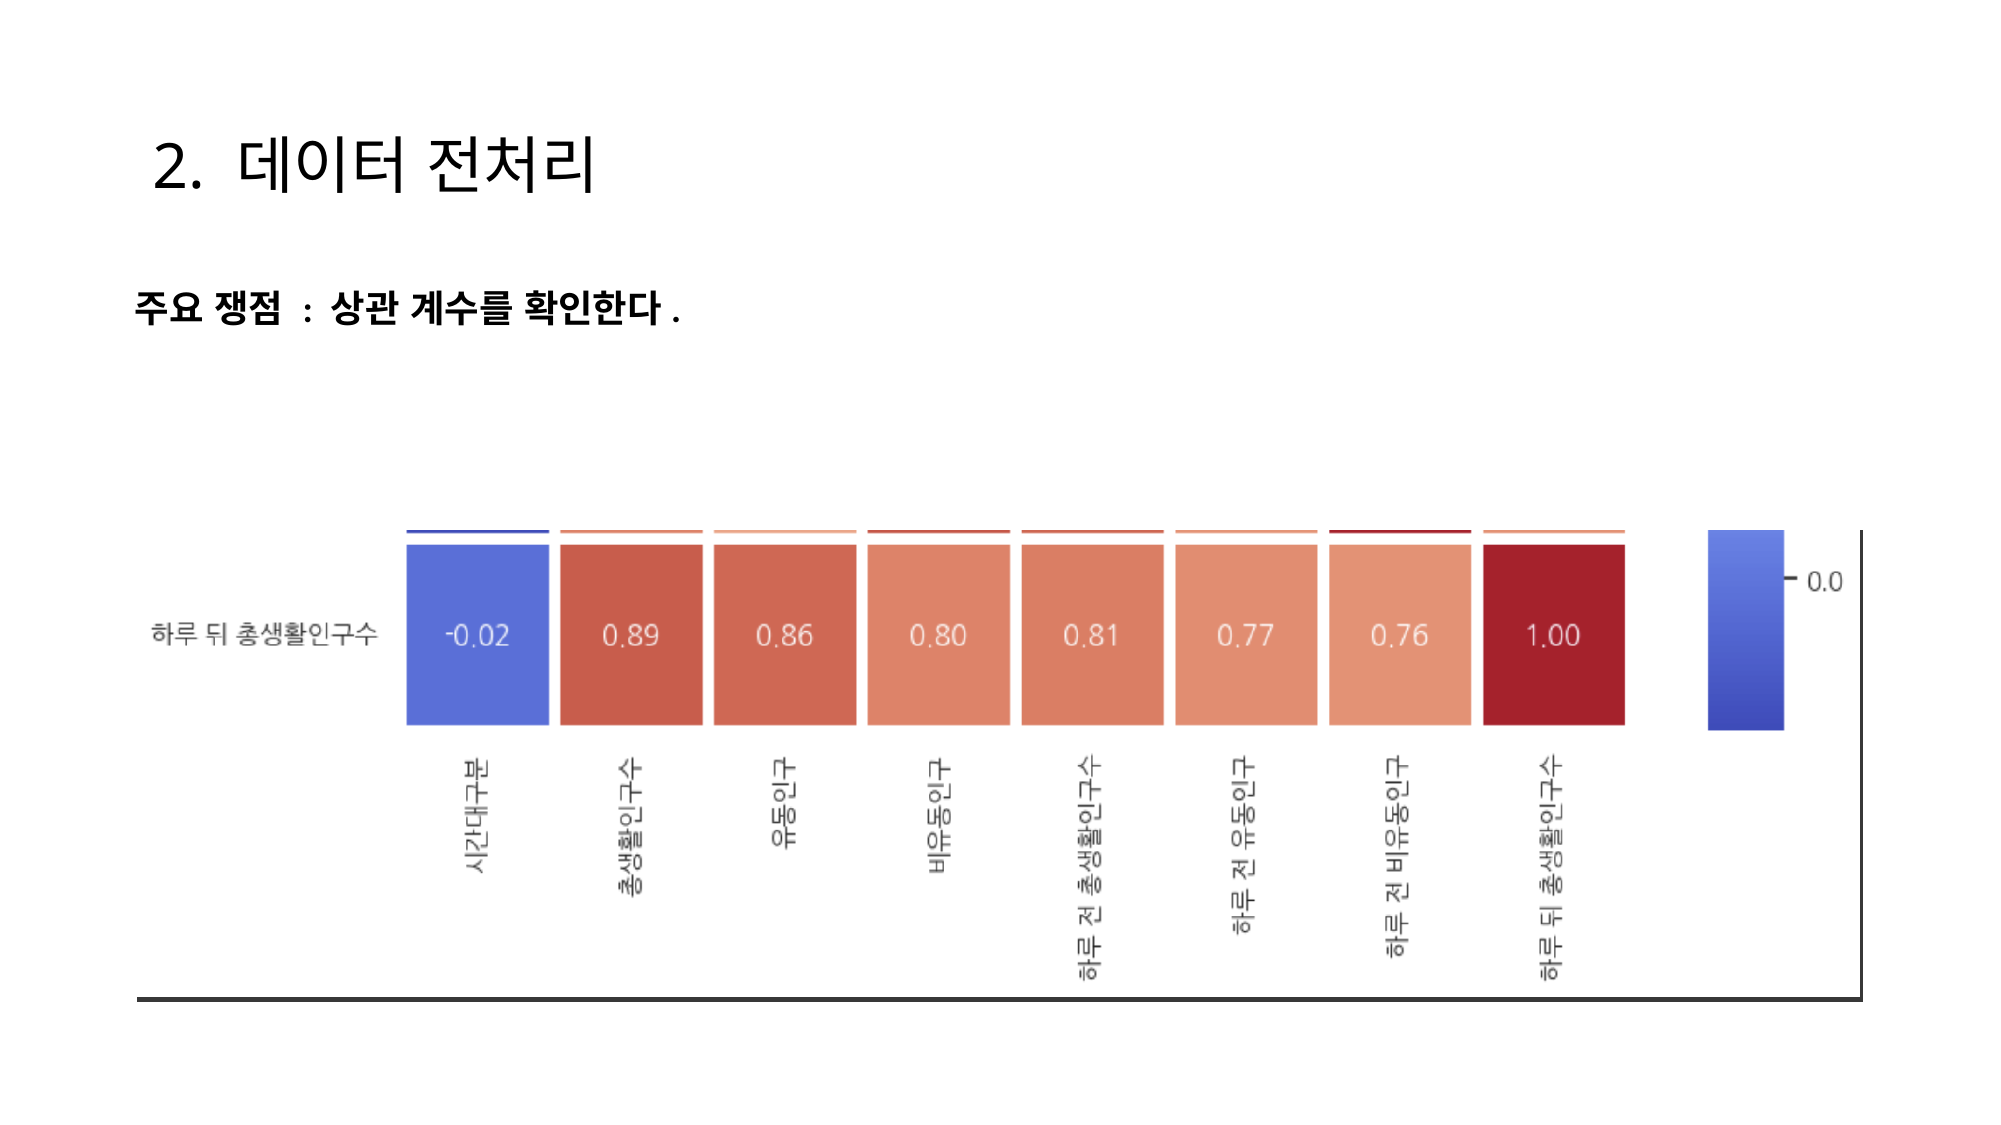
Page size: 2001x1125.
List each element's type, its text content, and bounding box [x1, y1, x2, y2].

text_box 주요 쟁점 : 상관 계수를 확인한다. [120, 277, 1748, 337]
title 2. 데이터 전처리 [137, 59, 1863, 278]
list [137, 530, 1863, 1002]
